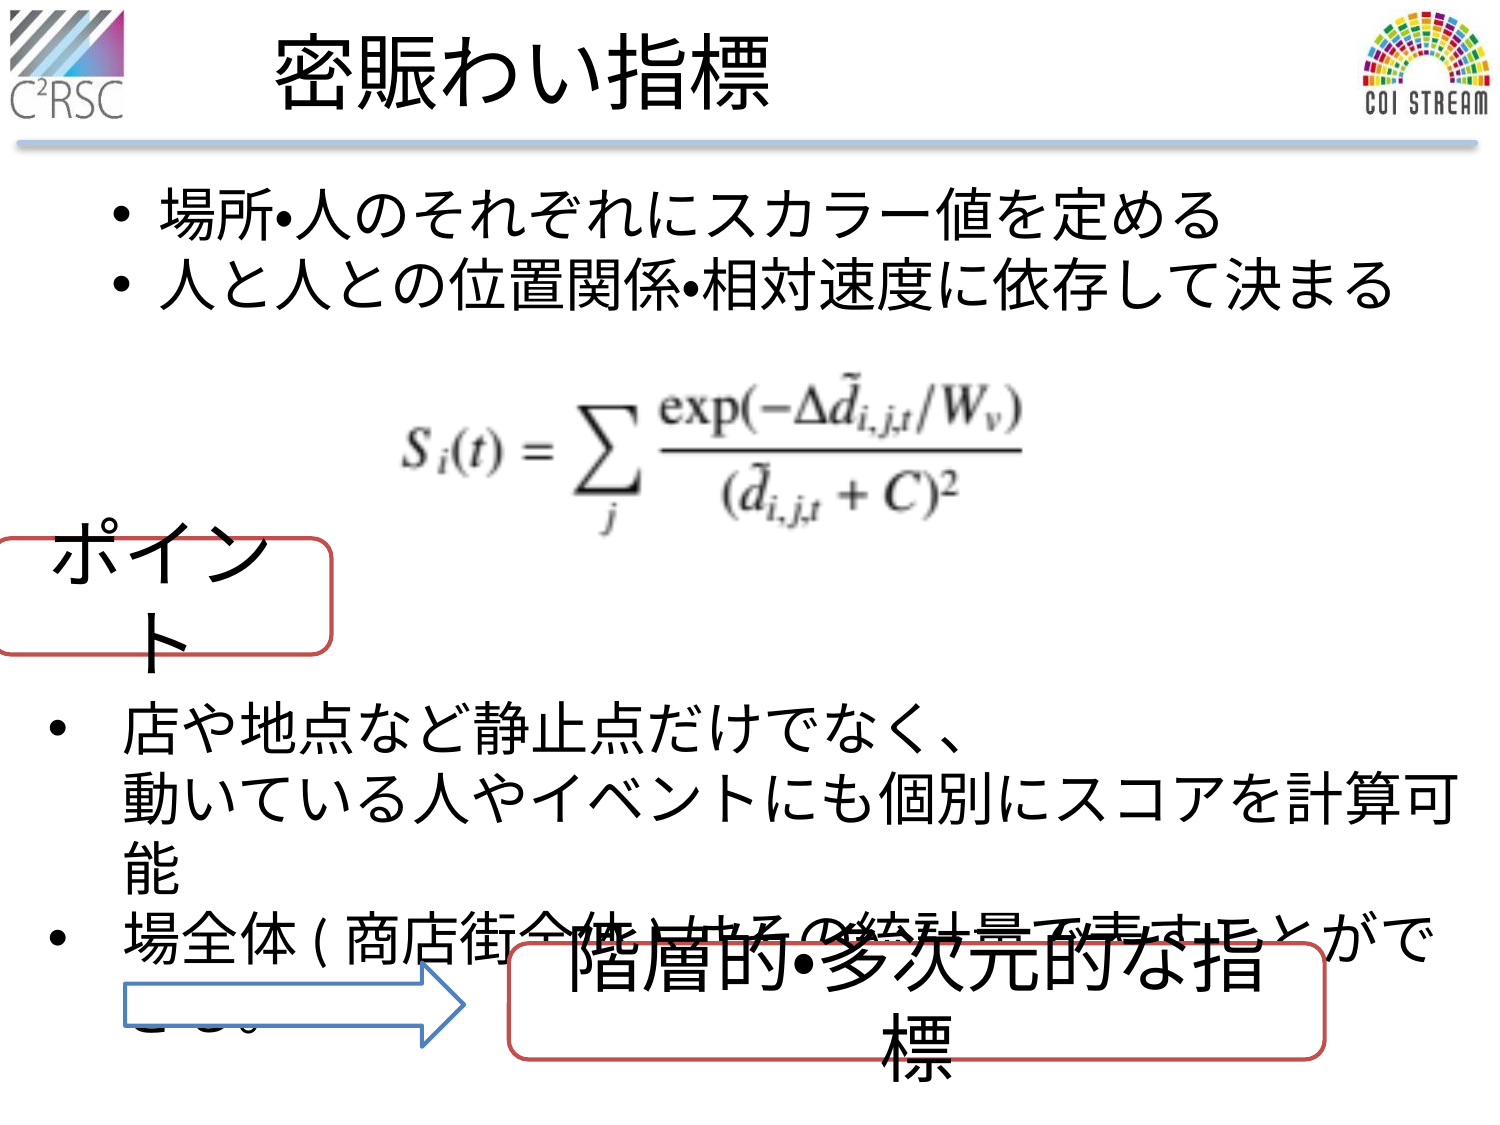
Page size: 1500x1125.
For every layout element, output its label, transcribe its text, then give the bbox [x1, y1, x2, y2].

text_box [123, 960, 467, 1049]
text_box 店や地点など静止点だけでなく、 動いている人やイベントにも個別にスコアを計算可能 場全体(商店街全体)はその統計量で表すことができる。 [32, 684, 1493, 1050]
text_box 密賑わい指標 [257, 13, 1500, 128]
picture [9, 9, 125, 120]
text_box 場所・人のそれぞれにスカラー値を定める 人と人との位置関係・相対速度に依存して決まる [96, 171, 1458, 326]
picture [1357, 9, 1497, 13]
picture [361, 360, 1023, 569]
text_box ポイント [0, 536, 334, 657]
text_box [20, 654, 324, 661]
text_box 階層的・多次元的な指標 [506, 941, 1327, 1062]
